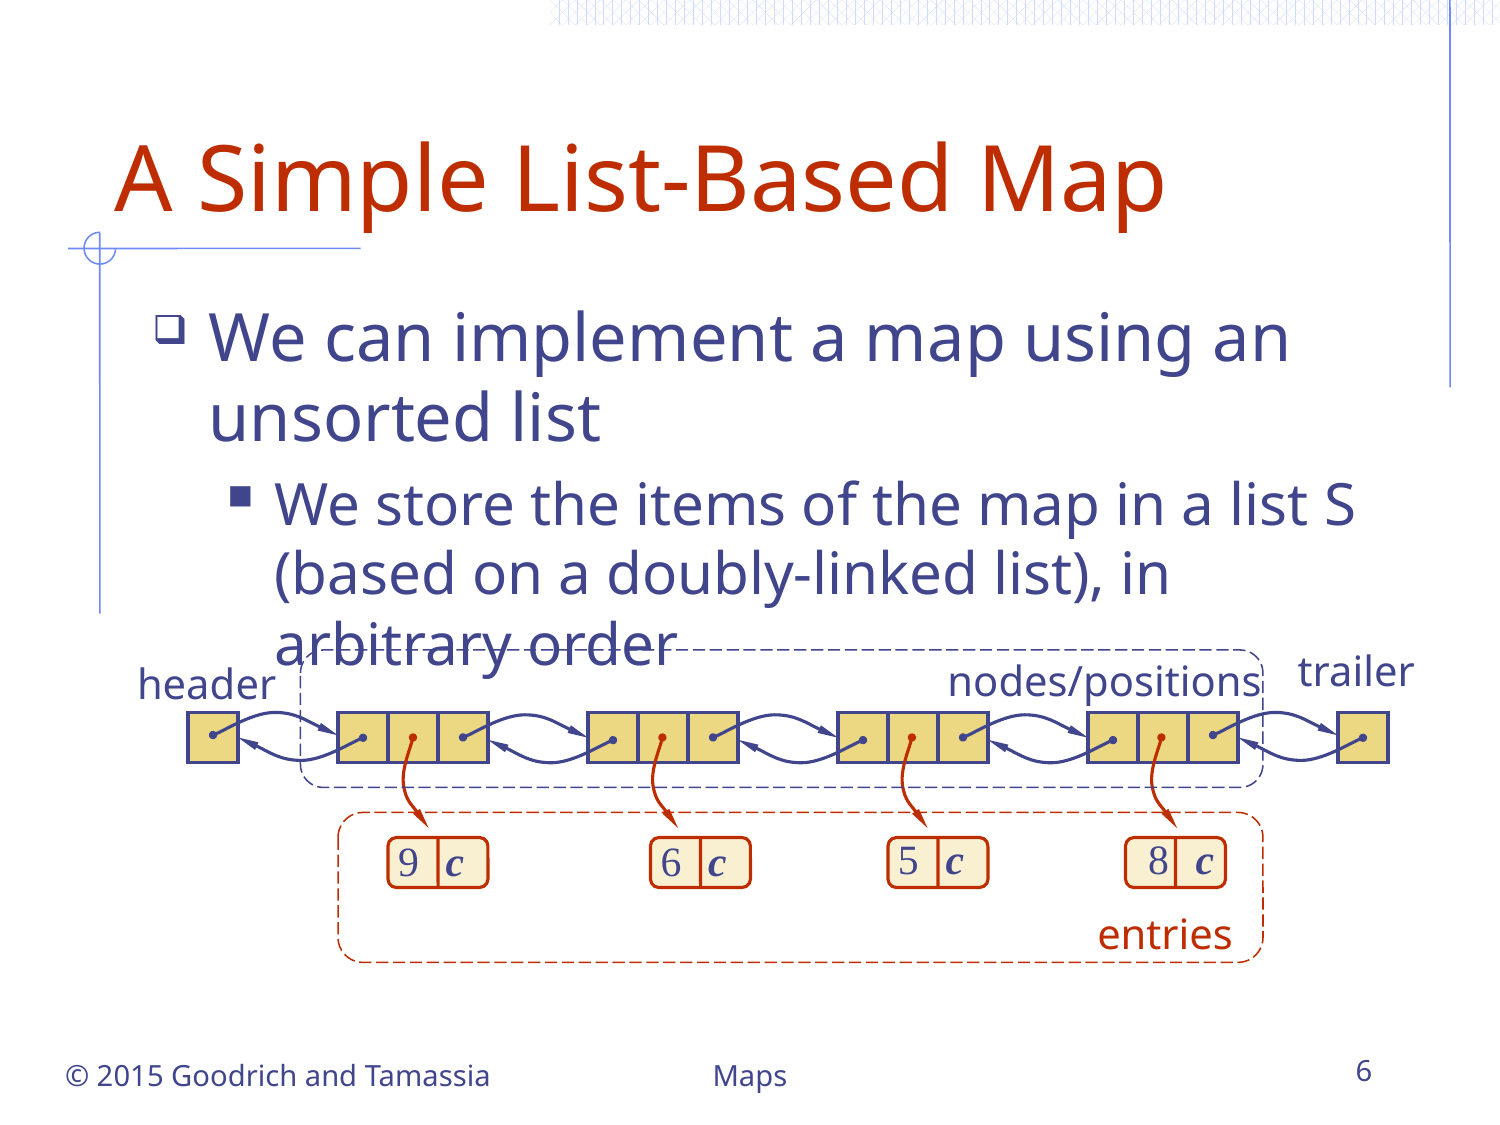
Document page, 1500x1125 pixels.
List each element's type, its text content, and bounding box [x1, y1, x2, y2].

title A Simple List-Based Map [99, 50, 1413, 238]
list We can implement a map using an unsorted list We store the items of the map in a list S (based on a doubly-linked list), in arbitrary order [137, 287, 1400, 635]
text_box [127, 637, 1426, 966]
slide_number © 2015 Goodrich and Tamassia [49, 1024, 676, 1101]
slide_number 6 [1074, 1024, 1388, 1101]
footer Maps [676, 1024, 988, 1101]
